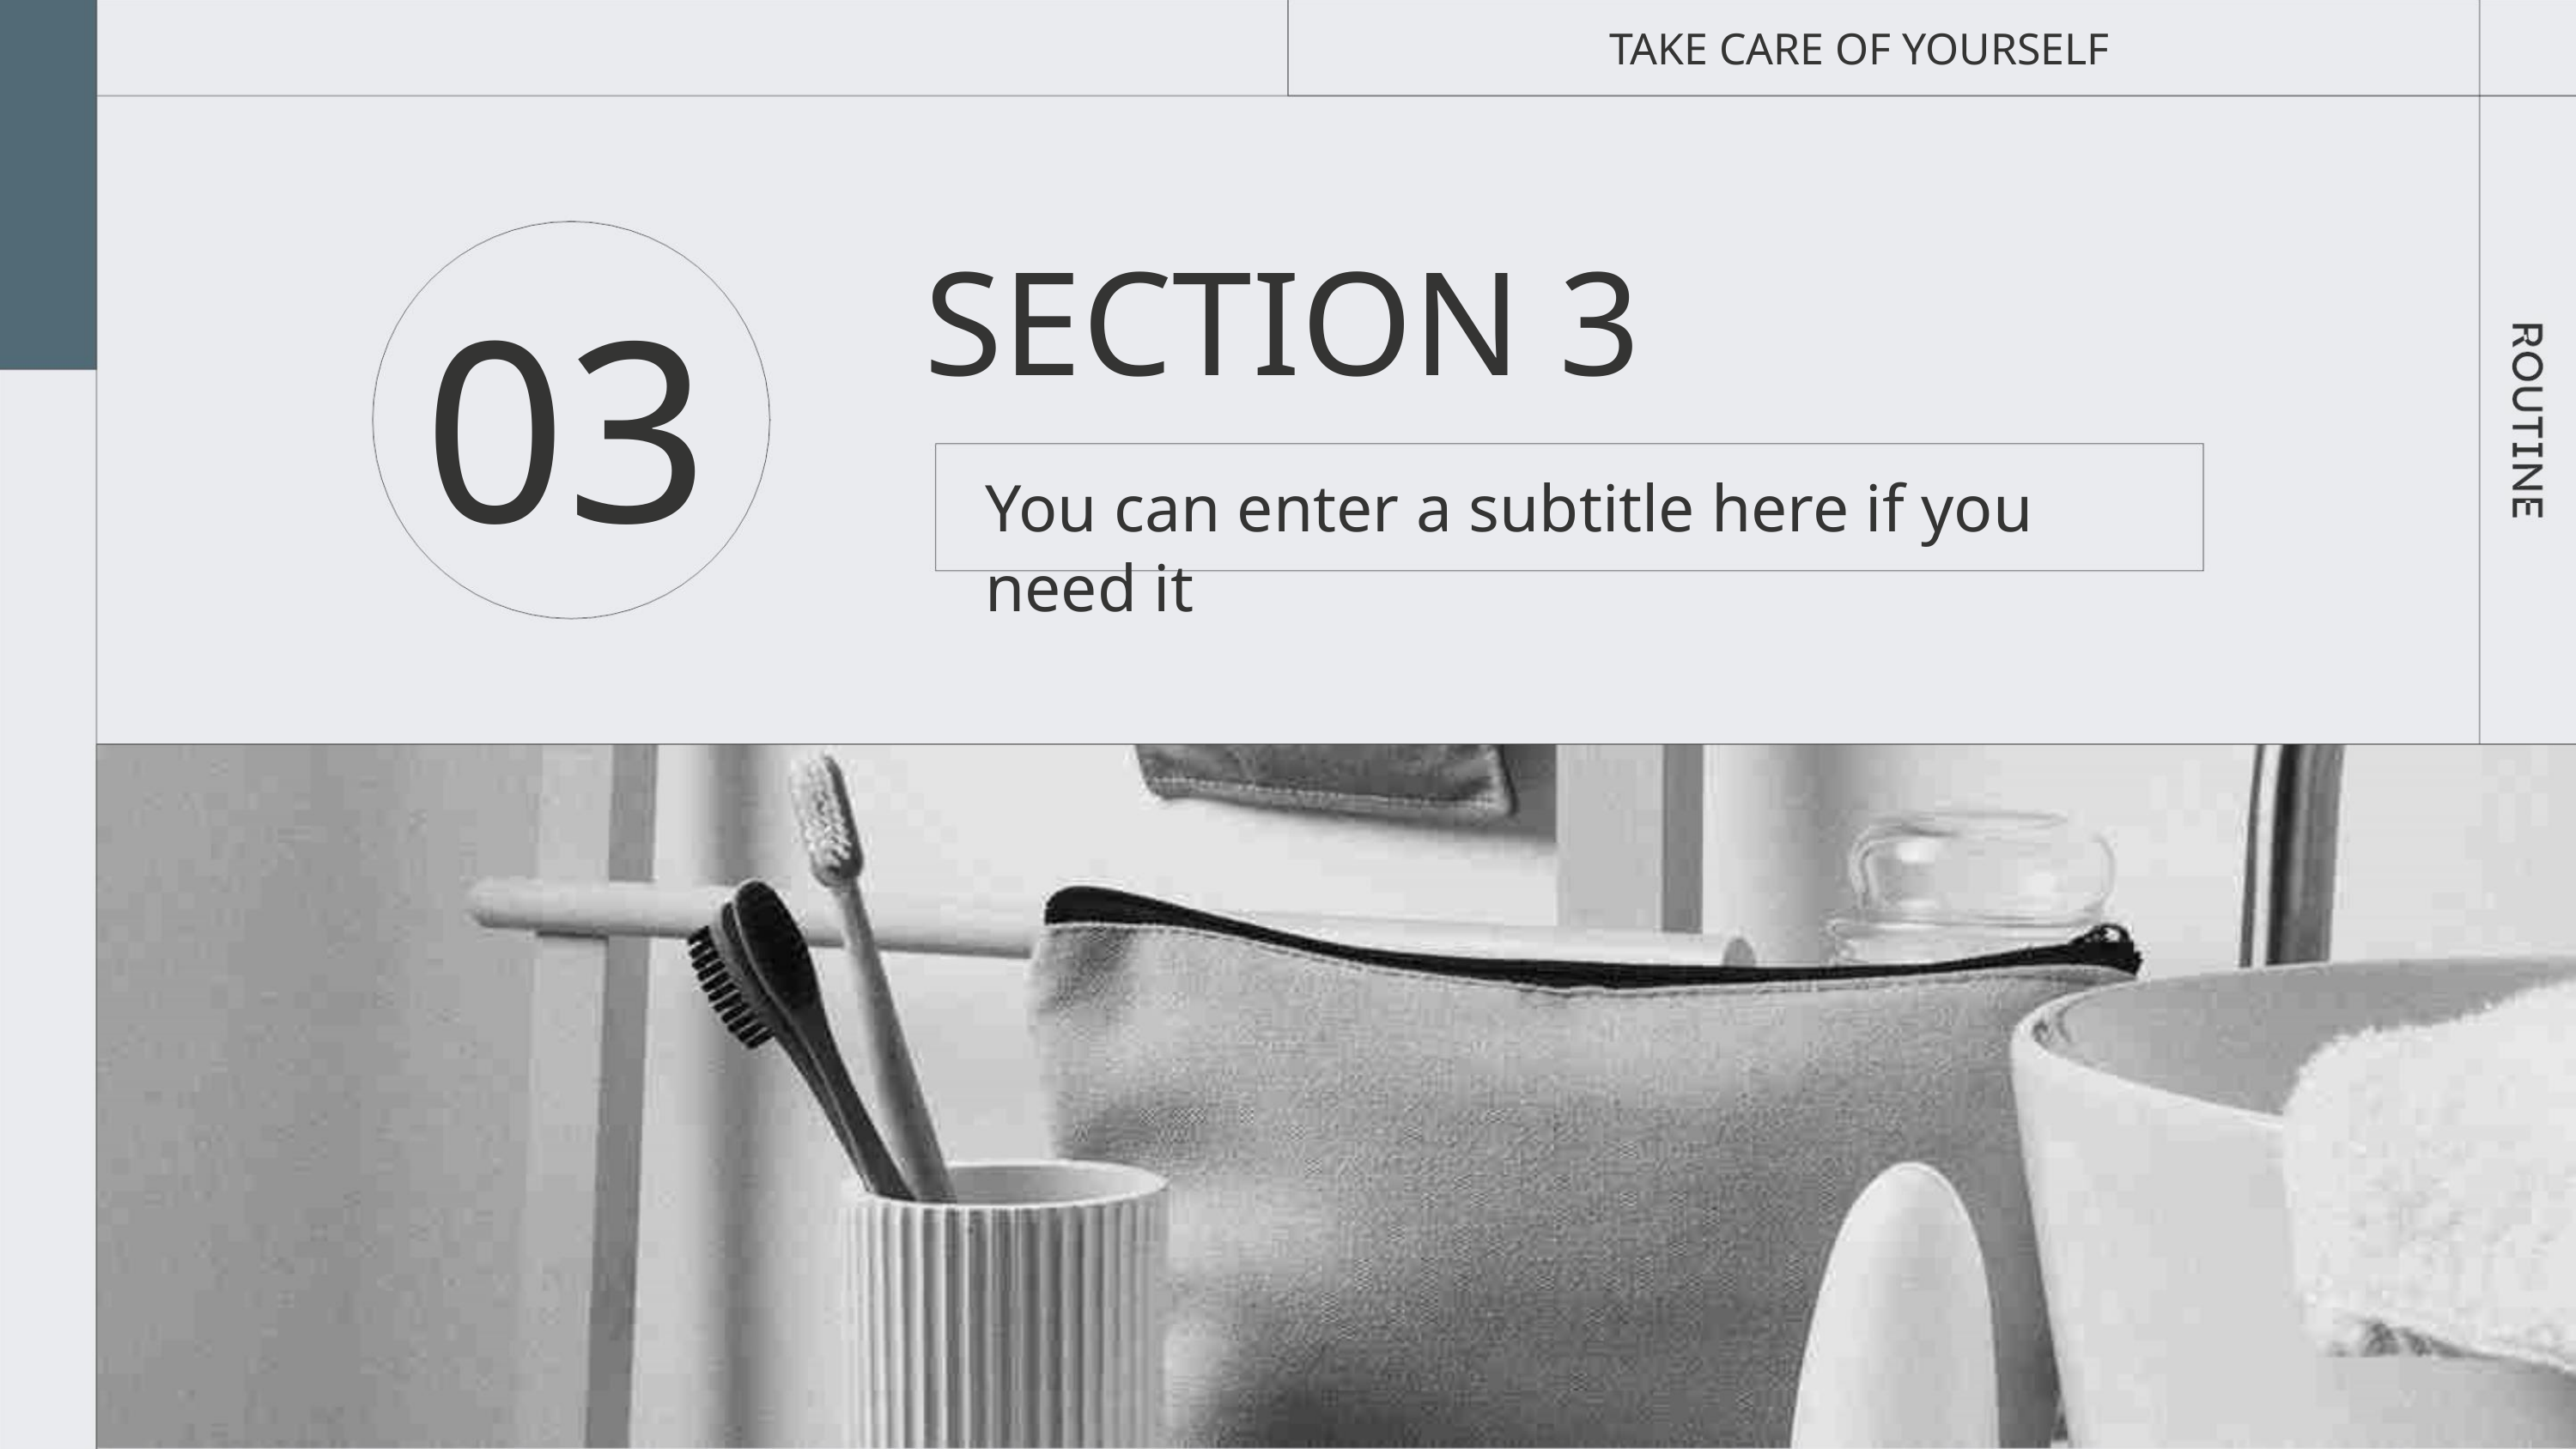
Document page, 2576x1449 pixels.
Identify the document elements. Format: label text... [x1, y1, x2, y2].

text_box SECTION 3 [924, 225, 1730, 404]
text_box 03 [423, 259, 741, 573]
text_box You can enter a subtitle here if you need it [985, 465, 2183, 625]
text_box TAKE CARE OF YOURSELF [1609, 20, 2183, 74]
text_box [0, 0, 2576, 1449]
